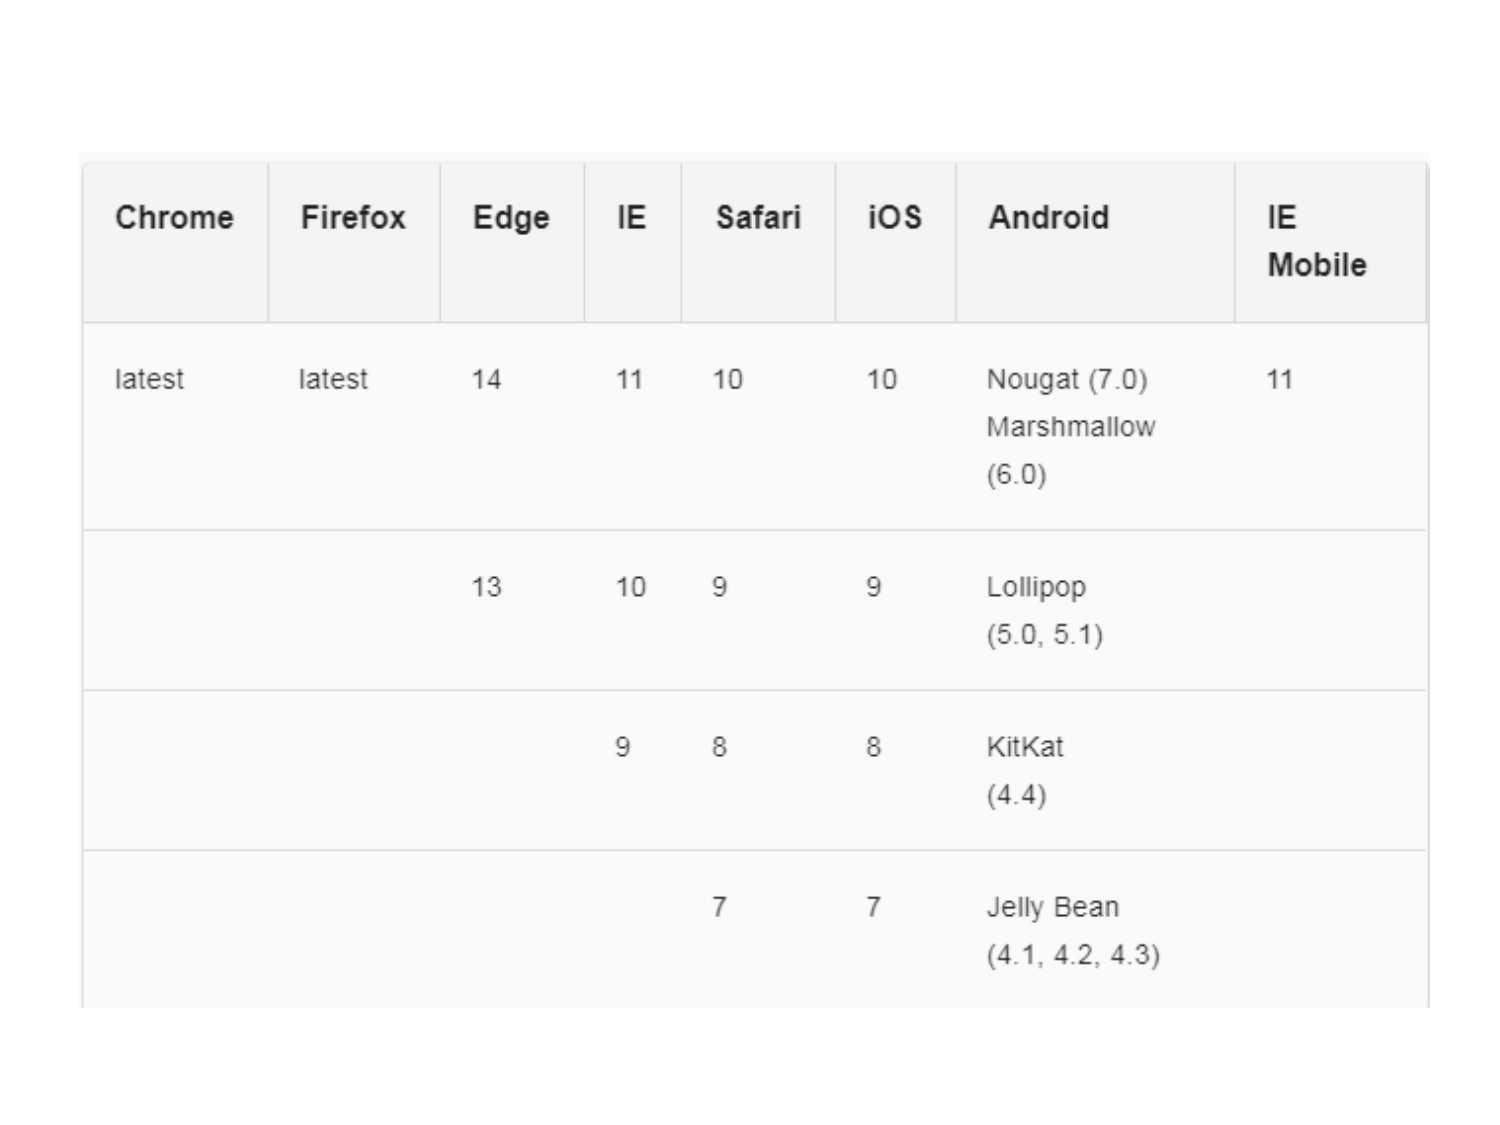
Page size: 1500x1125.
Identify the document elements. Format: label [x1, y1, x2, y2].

list [78, 152, 1430, 1008]
